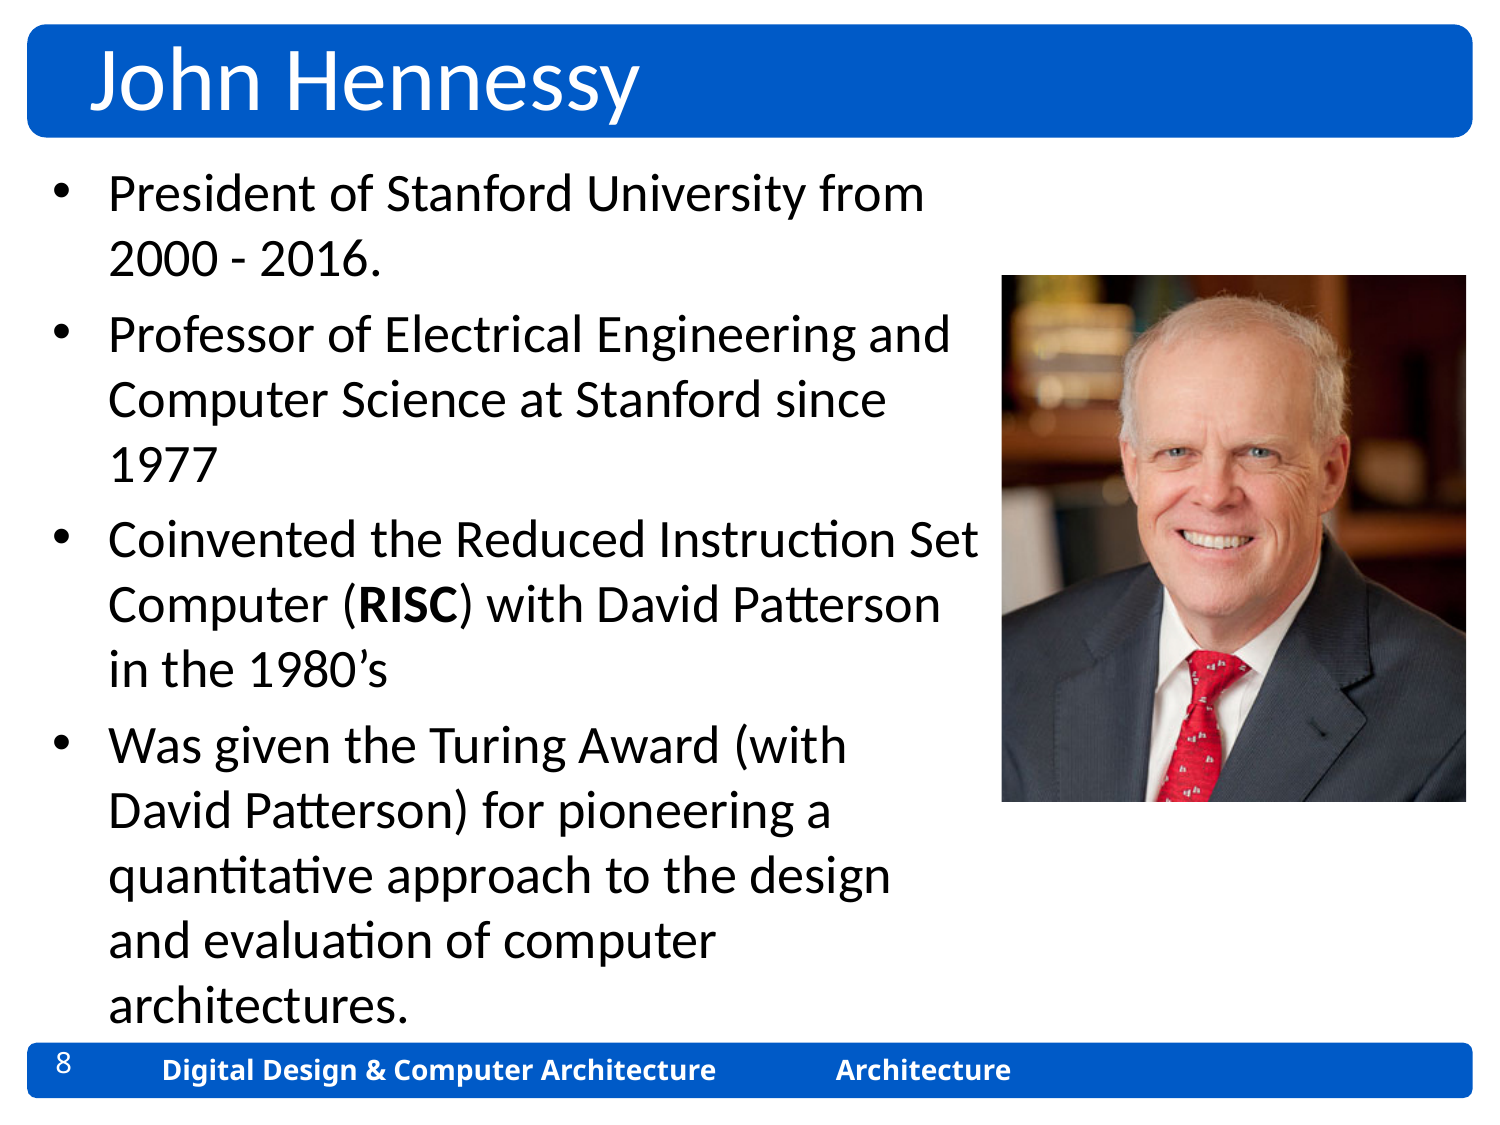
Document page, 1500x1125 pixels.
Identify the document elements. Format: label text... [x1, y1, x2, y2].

picture [1001, 274, 1467, 803]
slide_number 8 [40, 1037, 164, 1096]
text_box John Hennessy [75, 11, 1375, 136]
text_box President of Stanford University from 2000 - 2016. Professor of Electrical Engineering and Computer Science at Stanford since 1977 Coinvented the Reduced Instruction Set Computer (RISC) with David Patterson in the 1980’s Was given the Turing Award (with David Patterson) for pioneering a quantitative approach to the design and evaluation of computer architectures. [37, 149, 1000, 963]
